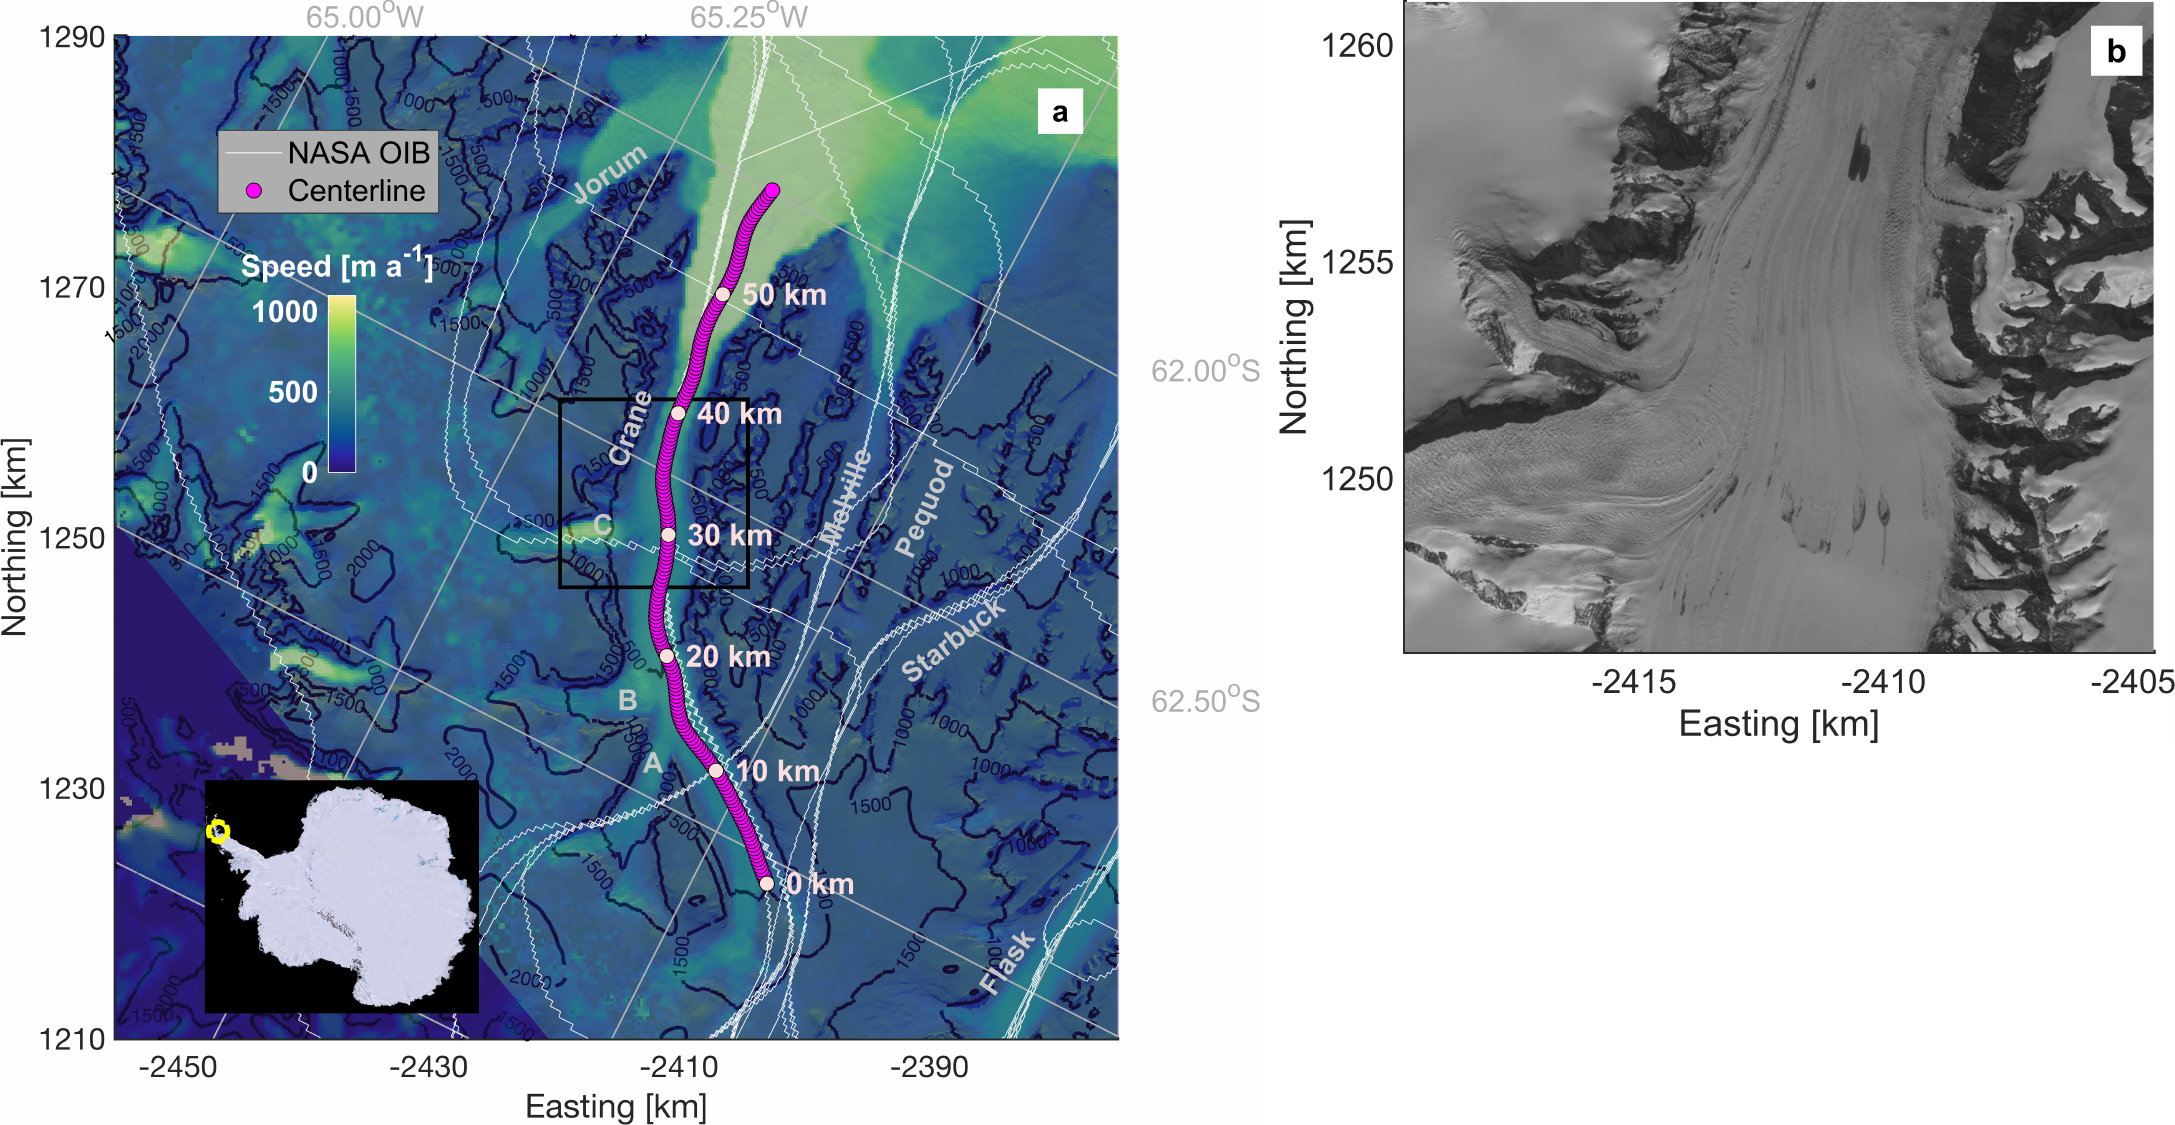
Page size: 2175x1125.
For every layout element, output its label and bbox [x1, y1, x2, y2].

picture [0, 0, 1260, 1125]
picture [1279, 0, 2175, 744]
